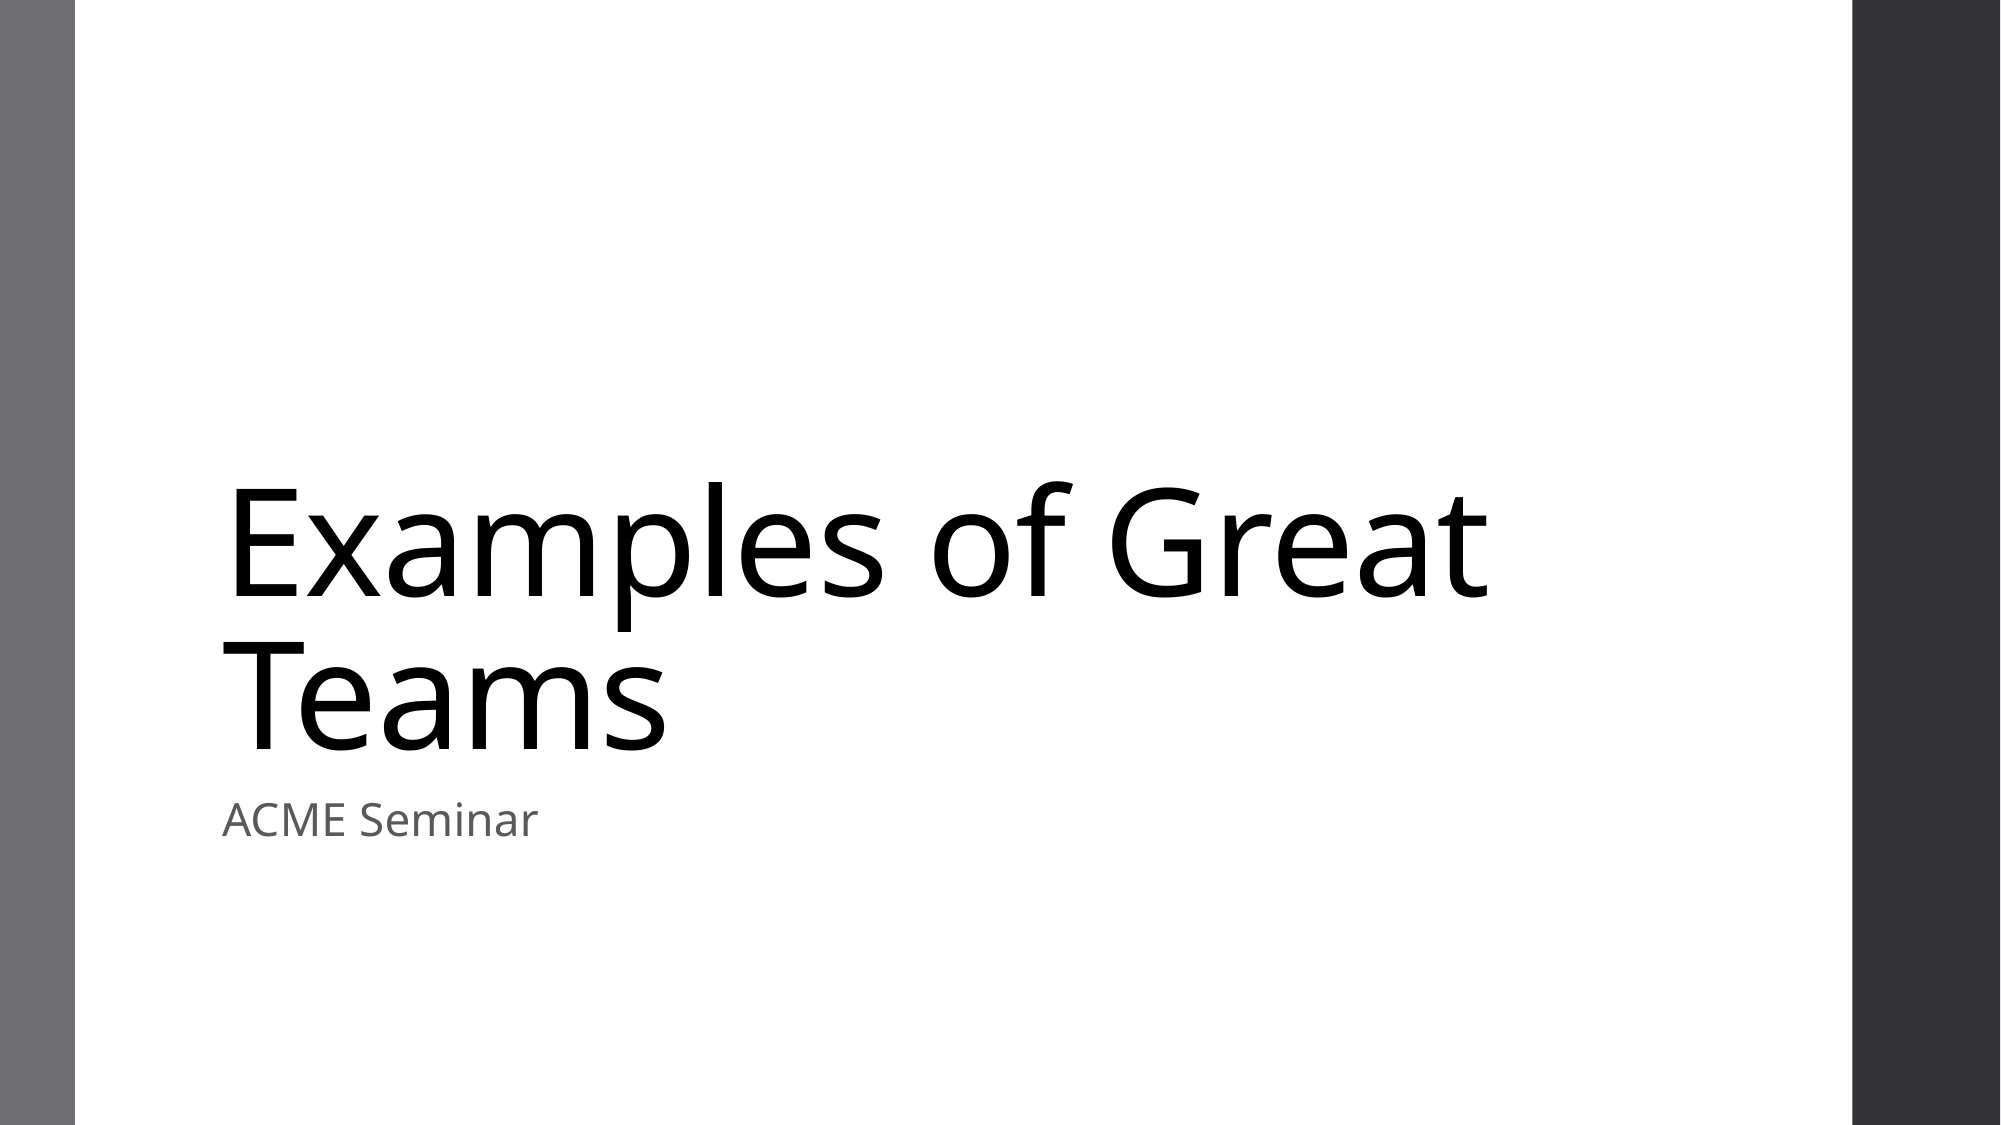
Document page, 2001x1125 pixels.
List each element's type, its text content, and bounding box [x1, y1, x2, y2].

list ACME Seminar [206, 787, 1752, 1065]
title Examples of Great Teams [206, 124, 1752, 787]
